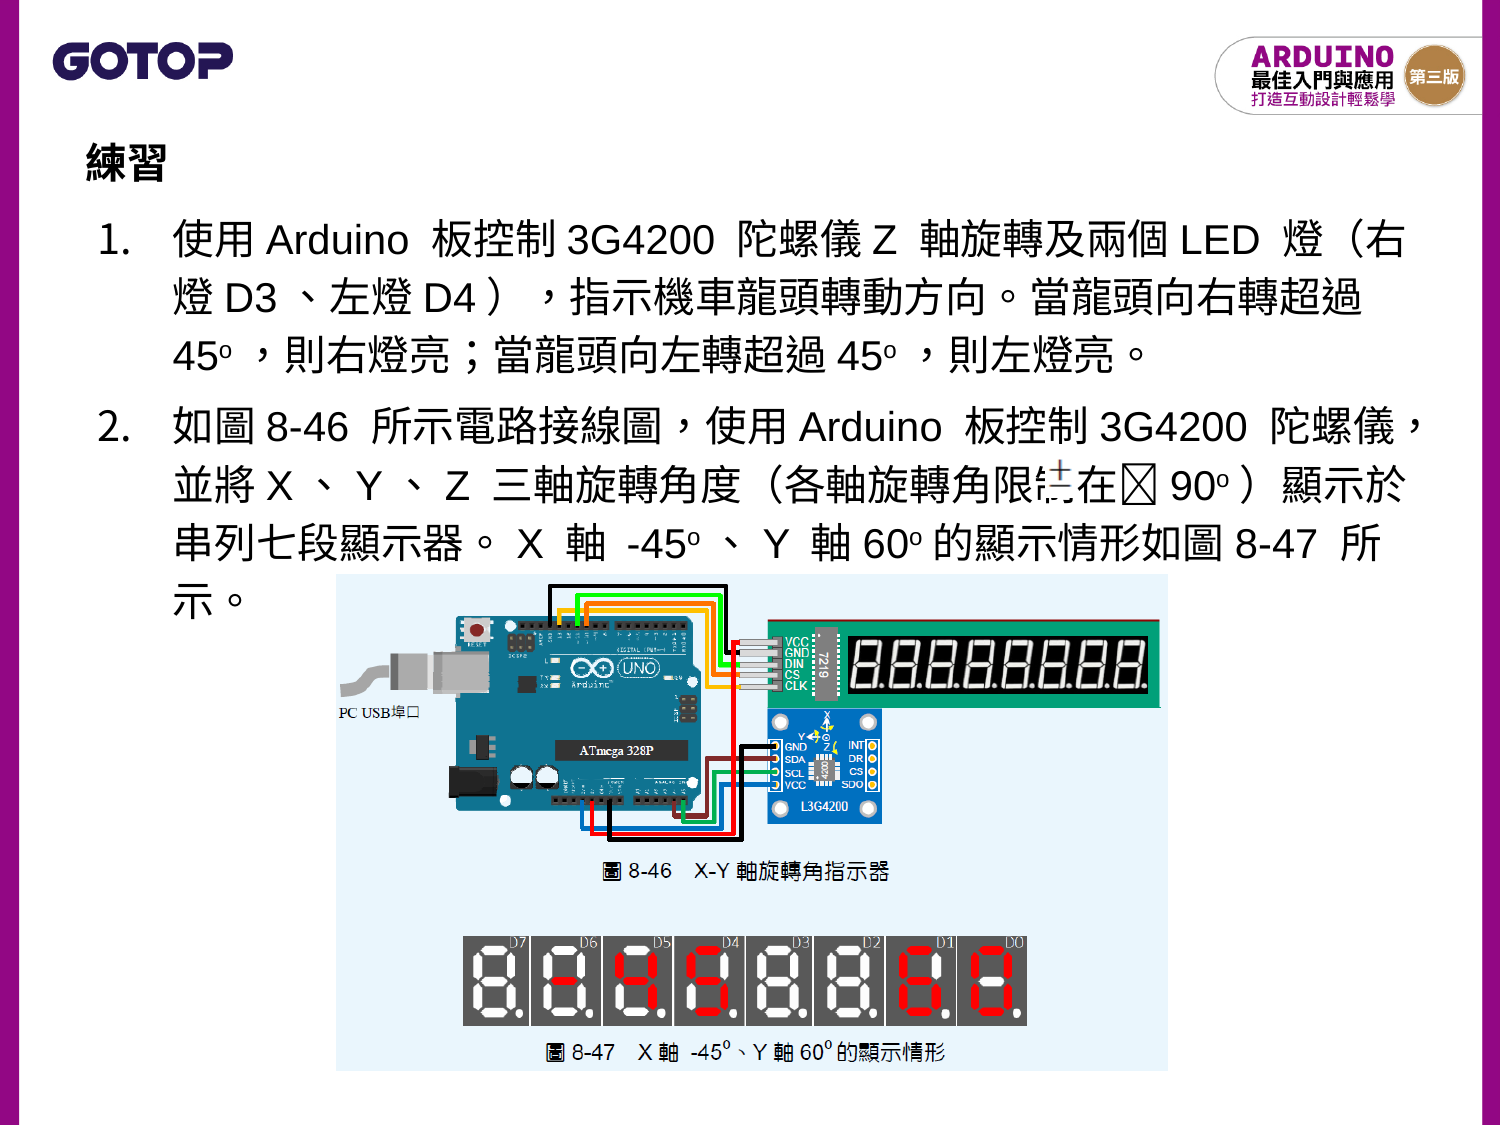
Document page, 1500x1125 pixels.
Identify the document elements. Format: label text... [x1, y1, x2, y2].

list 練習 使用Arduino 板控制3G4200 陀螺儀Z 軸旋轉及兩個LED 燈（右燈D3、左燈D4），指示機車龍頭轉動方向。當龍頭向右轉超過45o，則右燈亮；當龍頭向左轉超過45o，則左燈亮。 如圖8-46 所示電路接線圖，使用Arduino 板控制3G4200 陀螺儀，並將X、Y、Z 三軸旋轉角度（各軸旋轉角限制在90o）顯示於串列七段顯示器。X 軸 -45o、Y 軸60o的顯示情形如圖8-47 所示。 [70, 121, 1430, 1067]
picture [0, 0, 1500, 1125]
